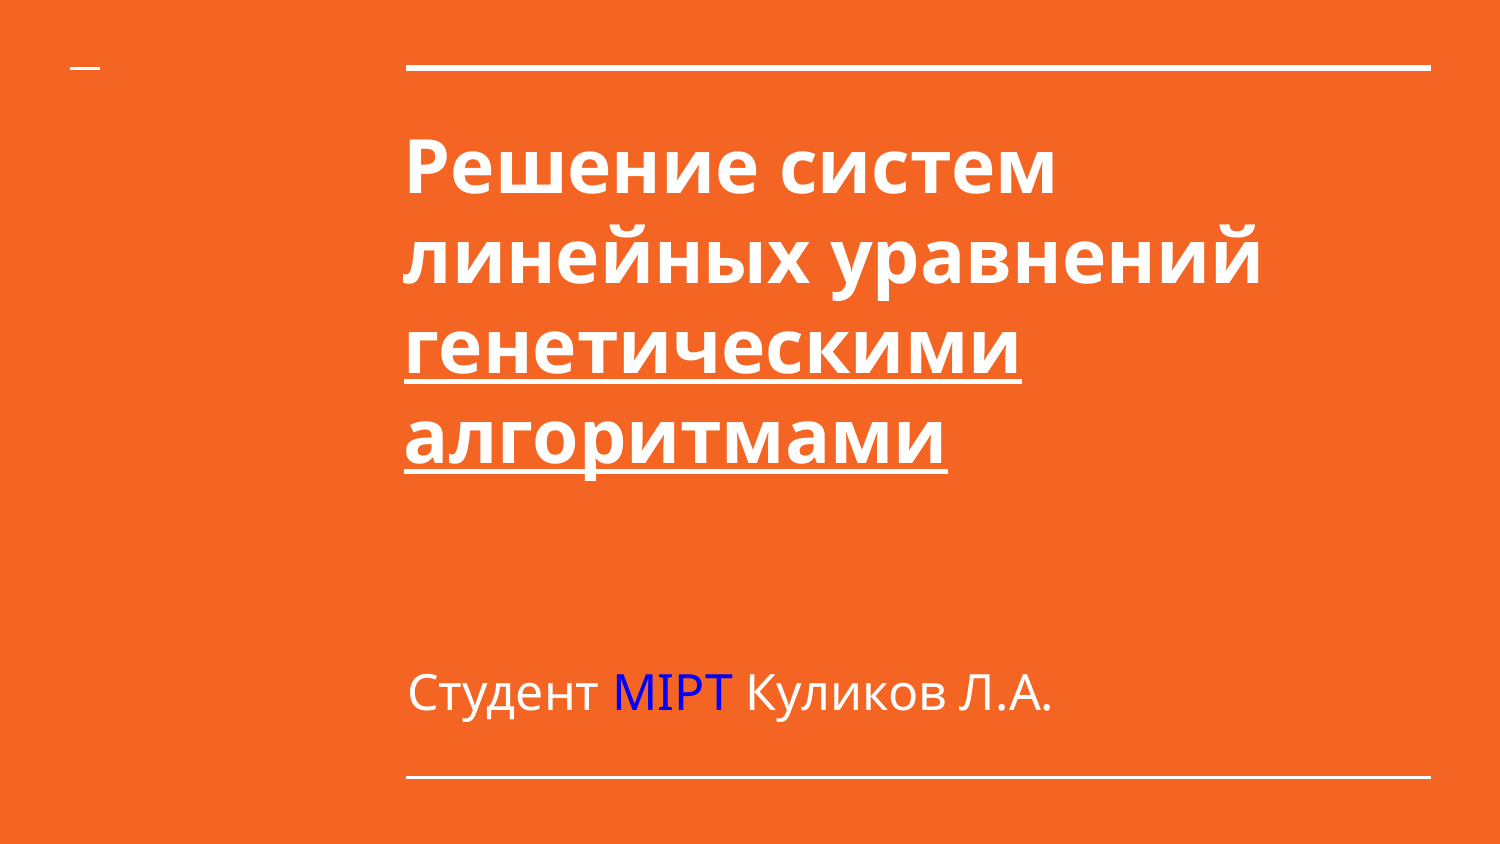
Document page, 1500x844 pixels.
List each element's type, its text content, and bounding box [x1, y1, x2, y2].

title Решение систем линейных уравнений генетическими алгоритмами [389, 103, 1428, 357]
subtitle Студент MIPT Куликов Л.А. [392, 531, 1431, 735]
